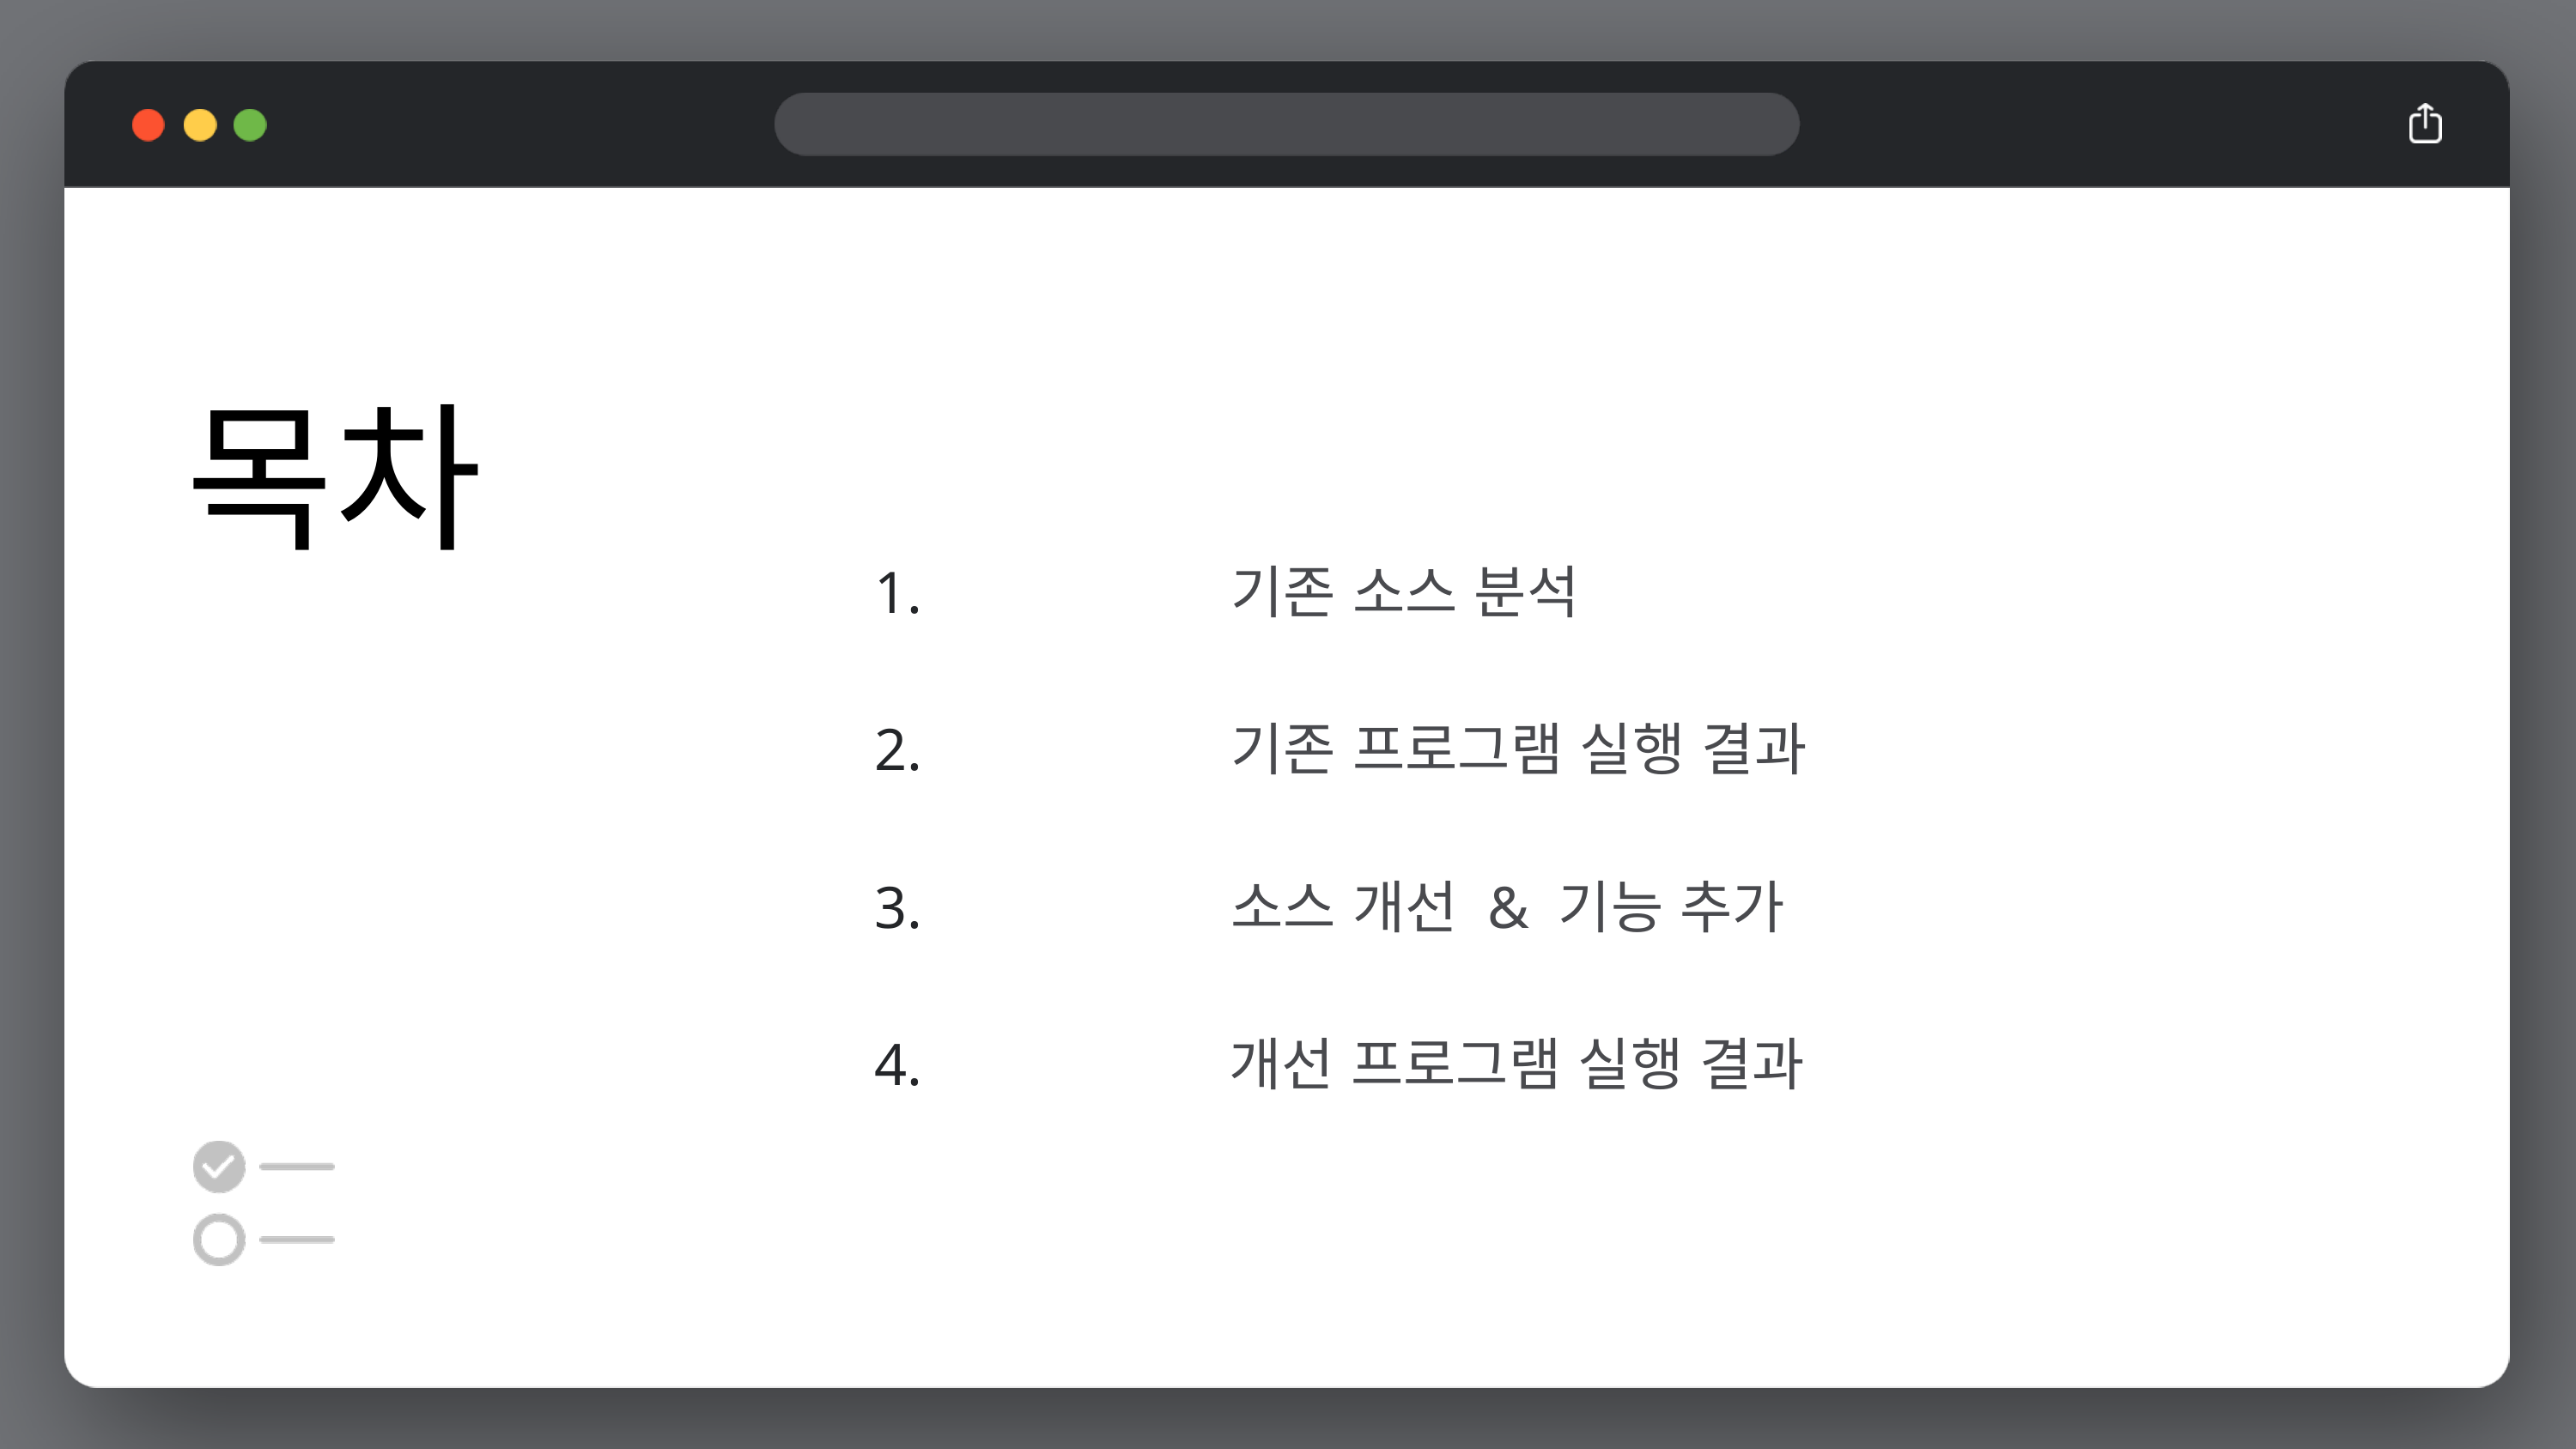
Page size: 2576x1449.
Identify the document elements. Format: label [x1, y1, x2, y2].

picture [64, 60, 2511, 1388]
